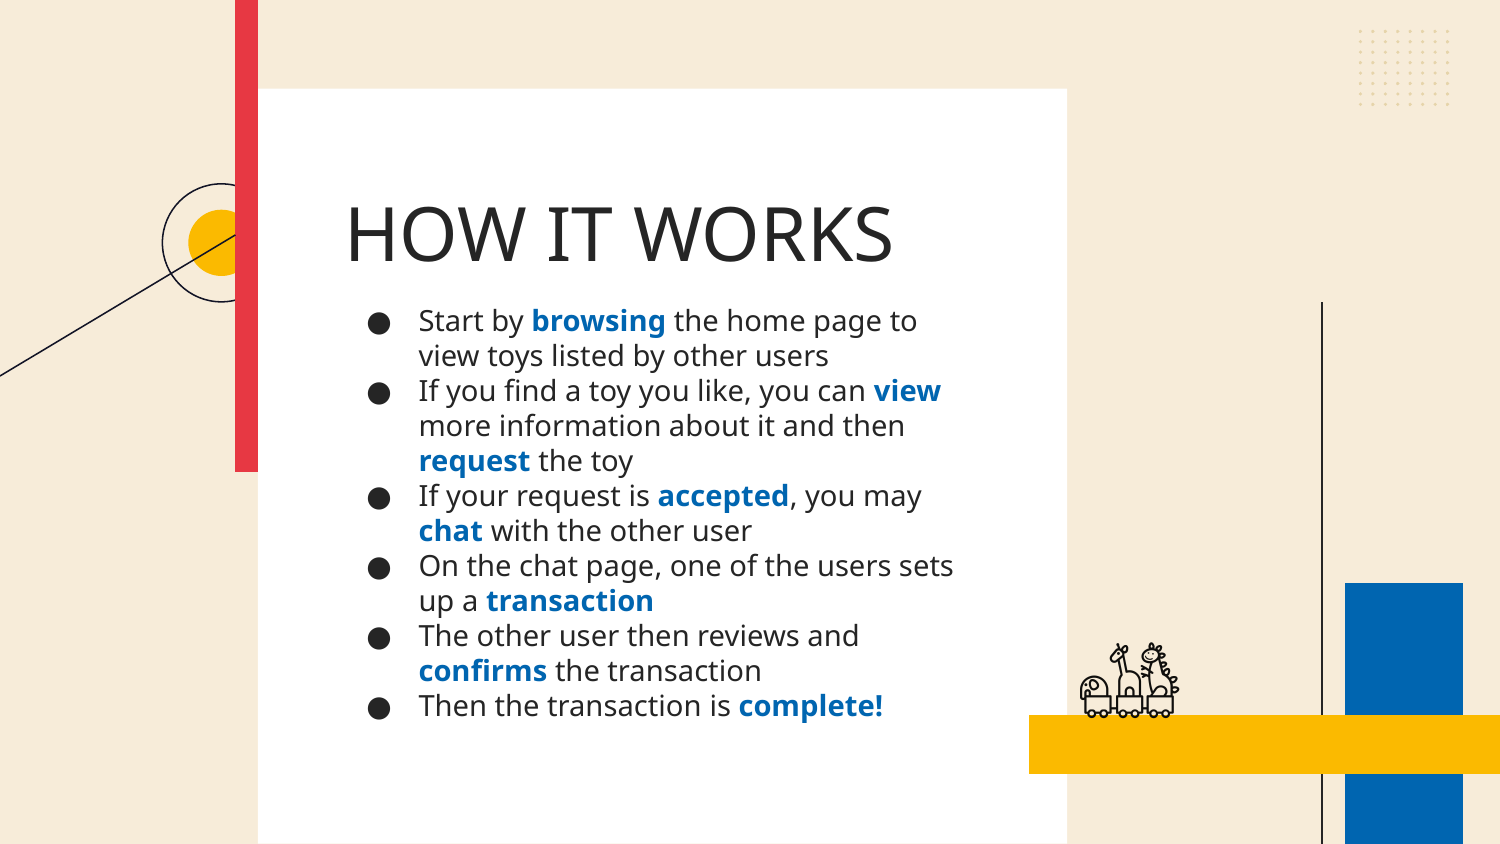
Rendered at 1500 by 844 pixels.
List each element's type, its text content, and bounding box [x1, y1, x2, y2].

picture [1077, 626, 1184, 733]
subtitle Start by browsing the home page to view toys listed by other users If you find a toy you like, you can view more information about it and then request the toy If your request is accepted, you may chat with the other user On the chat page, one of the users sets up a transaction The other user then reviews and confirms the transaction Then the transaction is complete! [328, 287, 977, 770]
title HOW IT WORKS [329, 168, 1089, 292]
